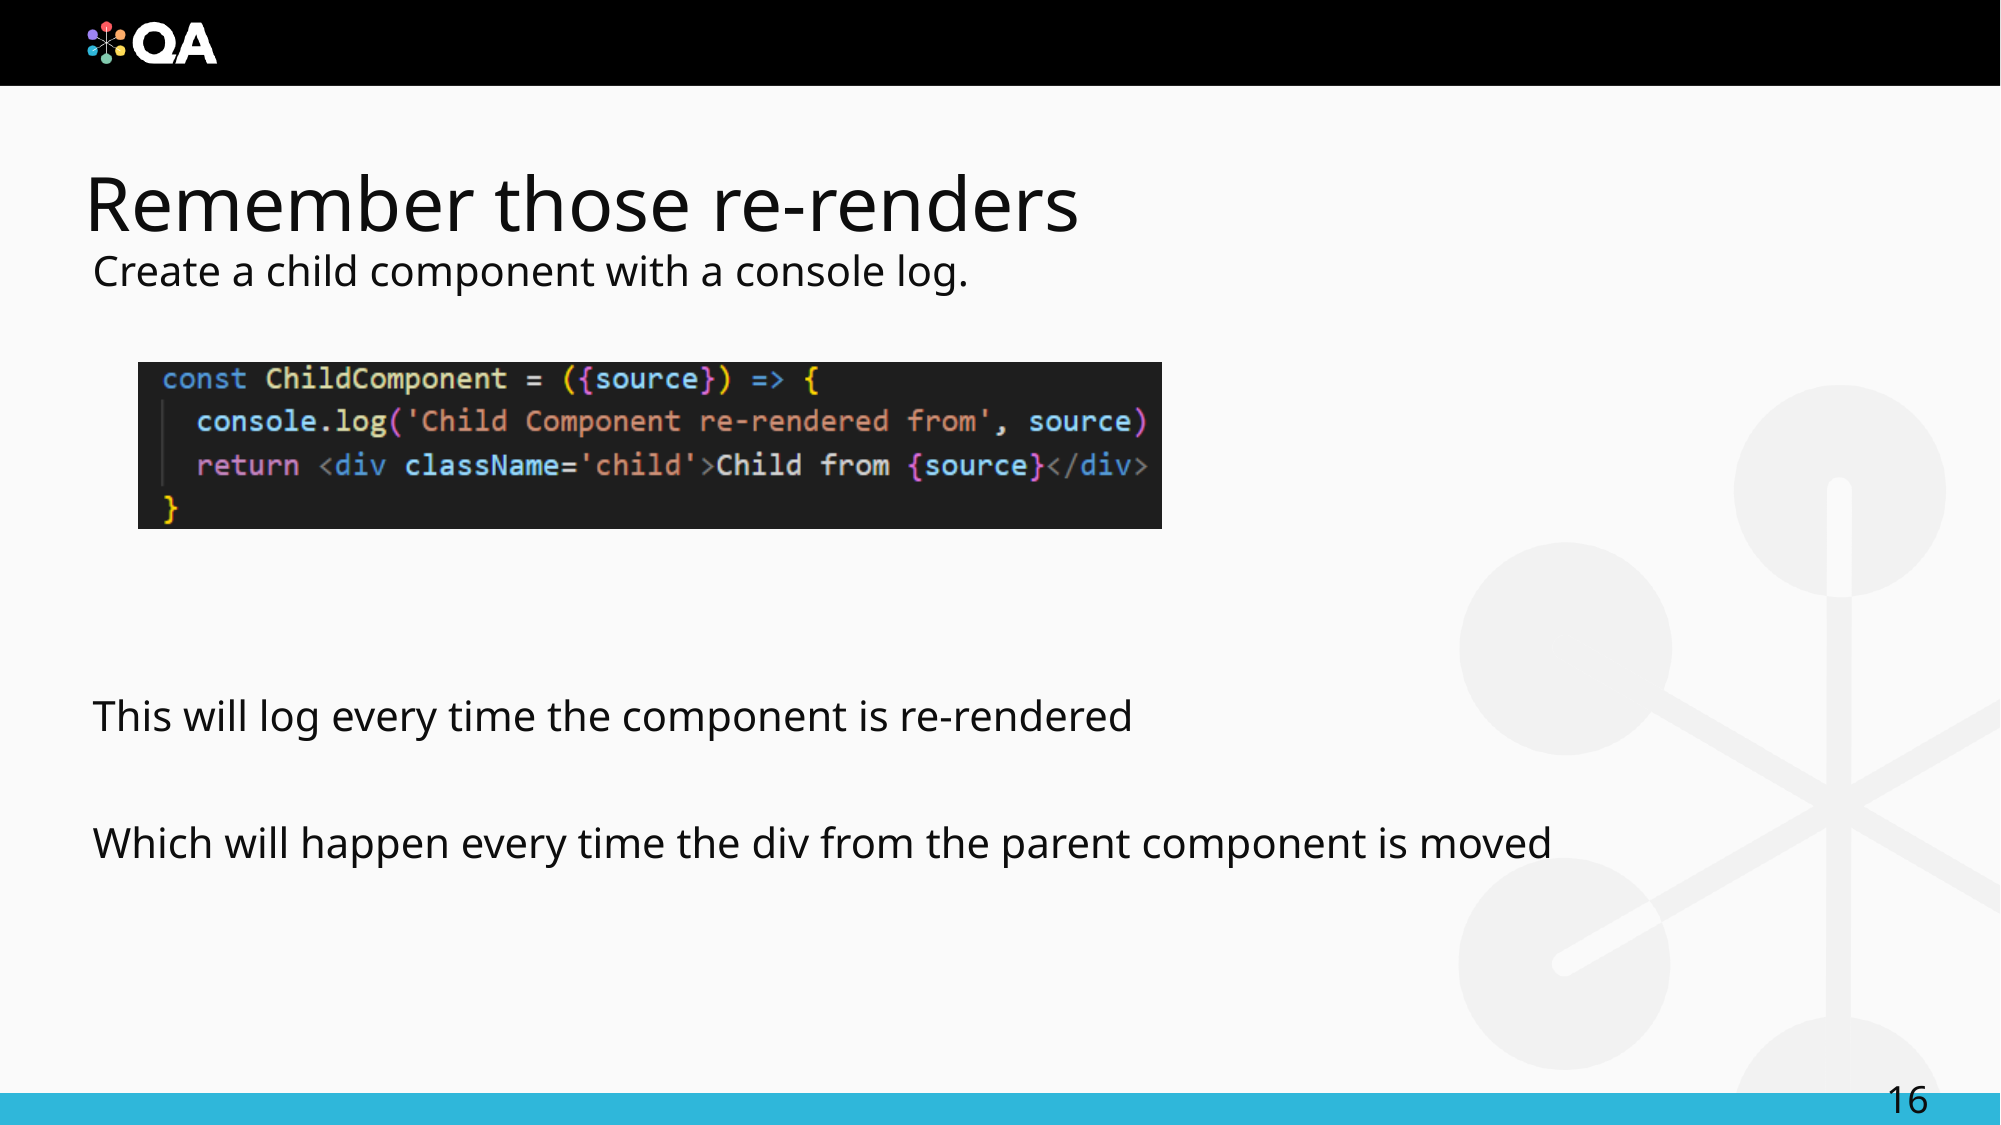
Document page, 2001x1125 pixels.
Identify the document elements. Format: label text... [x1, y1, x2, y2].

picture [0, 0, 2001, 1125]
slide_number 16 [1871, 1068, 2000, 1098]
title Remember those re-renders [84, 159, 1916, 278]
text_box Create a child component with a console log. This will log every time the component is re-rendered Which will happen every time the div from the parent component is moved [92, 244, 1829, 739]
